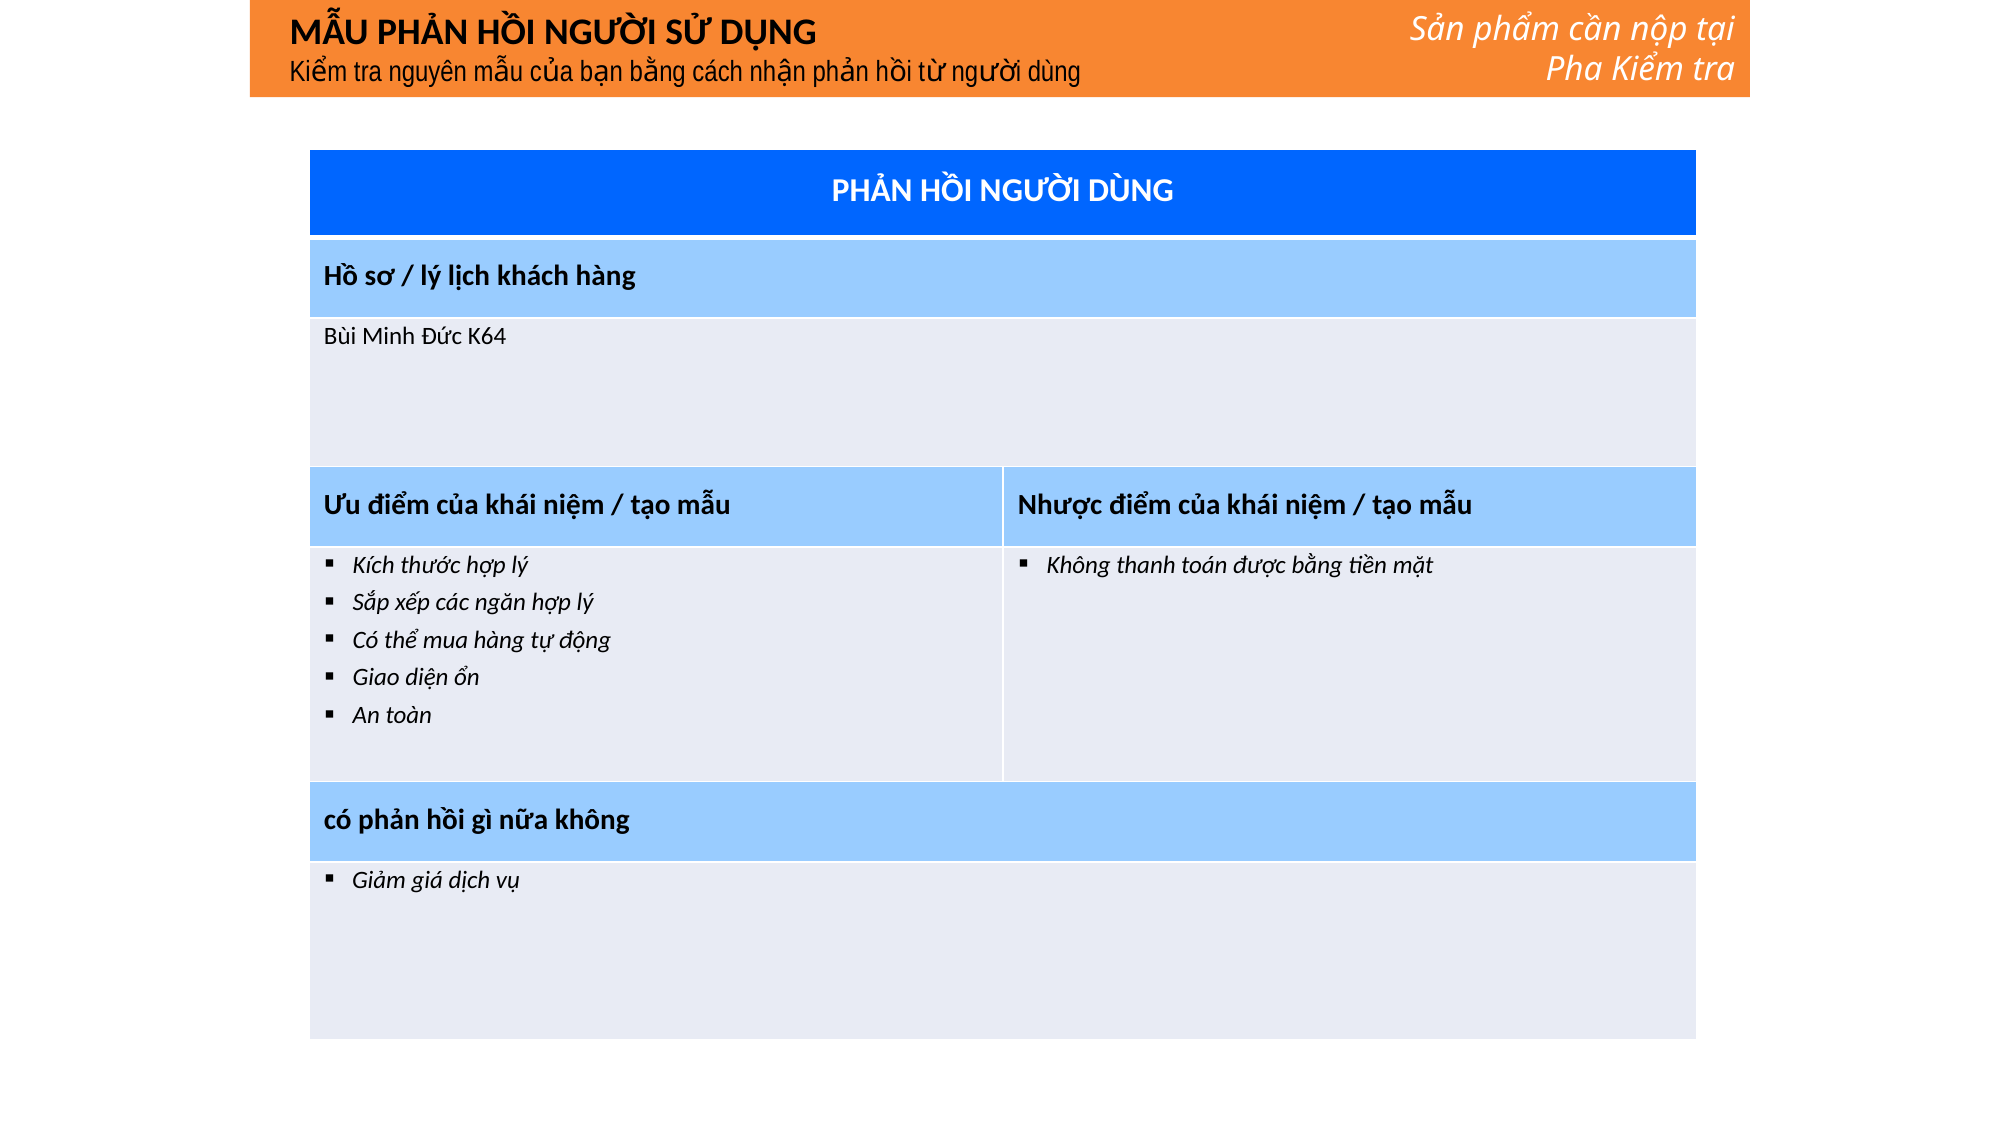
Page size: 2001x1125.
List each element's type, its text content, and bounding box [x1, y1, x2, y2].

text_box [249, 0, 1750, 98]
table_cell Ưu điểm của khái niệm / tạo mẫu [310, 467, 1002, 546]
table_cell có phản hồi gì nữa không [310, 782, 1696, 861]
table_cell Hồ sơ / lý lịch khách hàng [310, 240, 1696, 317]
table_cell Kích thước hợp lý Sắp xếp các ngăn hợp lý Có thể mua hàng tự động Giao diện ổn An toàn [310, 548, 1002, 781]
text_box MẪU PHẢN HỒI NGƯỜI SỬ DỤNG Kiểm tra nguyên mẫu của bạn bằng cách nhận phản hồi từ người dùng [274, 0, 1193, 95]
text_box Sản phẩm cần nộp tại Pha Kiểm tra [1335, 0, 1750, 95]
table_cell Nhược điểm của khái niệm / tạo mẫu [1004, 467, 1696, 546]
table_cell Giảm giá dịch vụ [310, 863, 1696, 1039]
table_cell Bùi Minh Đức K64 [310, 319, 1696, 466]
table_cell Không thanh toán được bằng tiền mặt [1004, 548, 1696, 781]
table_header PHẢN HỒI NGƯỜI DÙNG [310, 150, 1696, 235]
